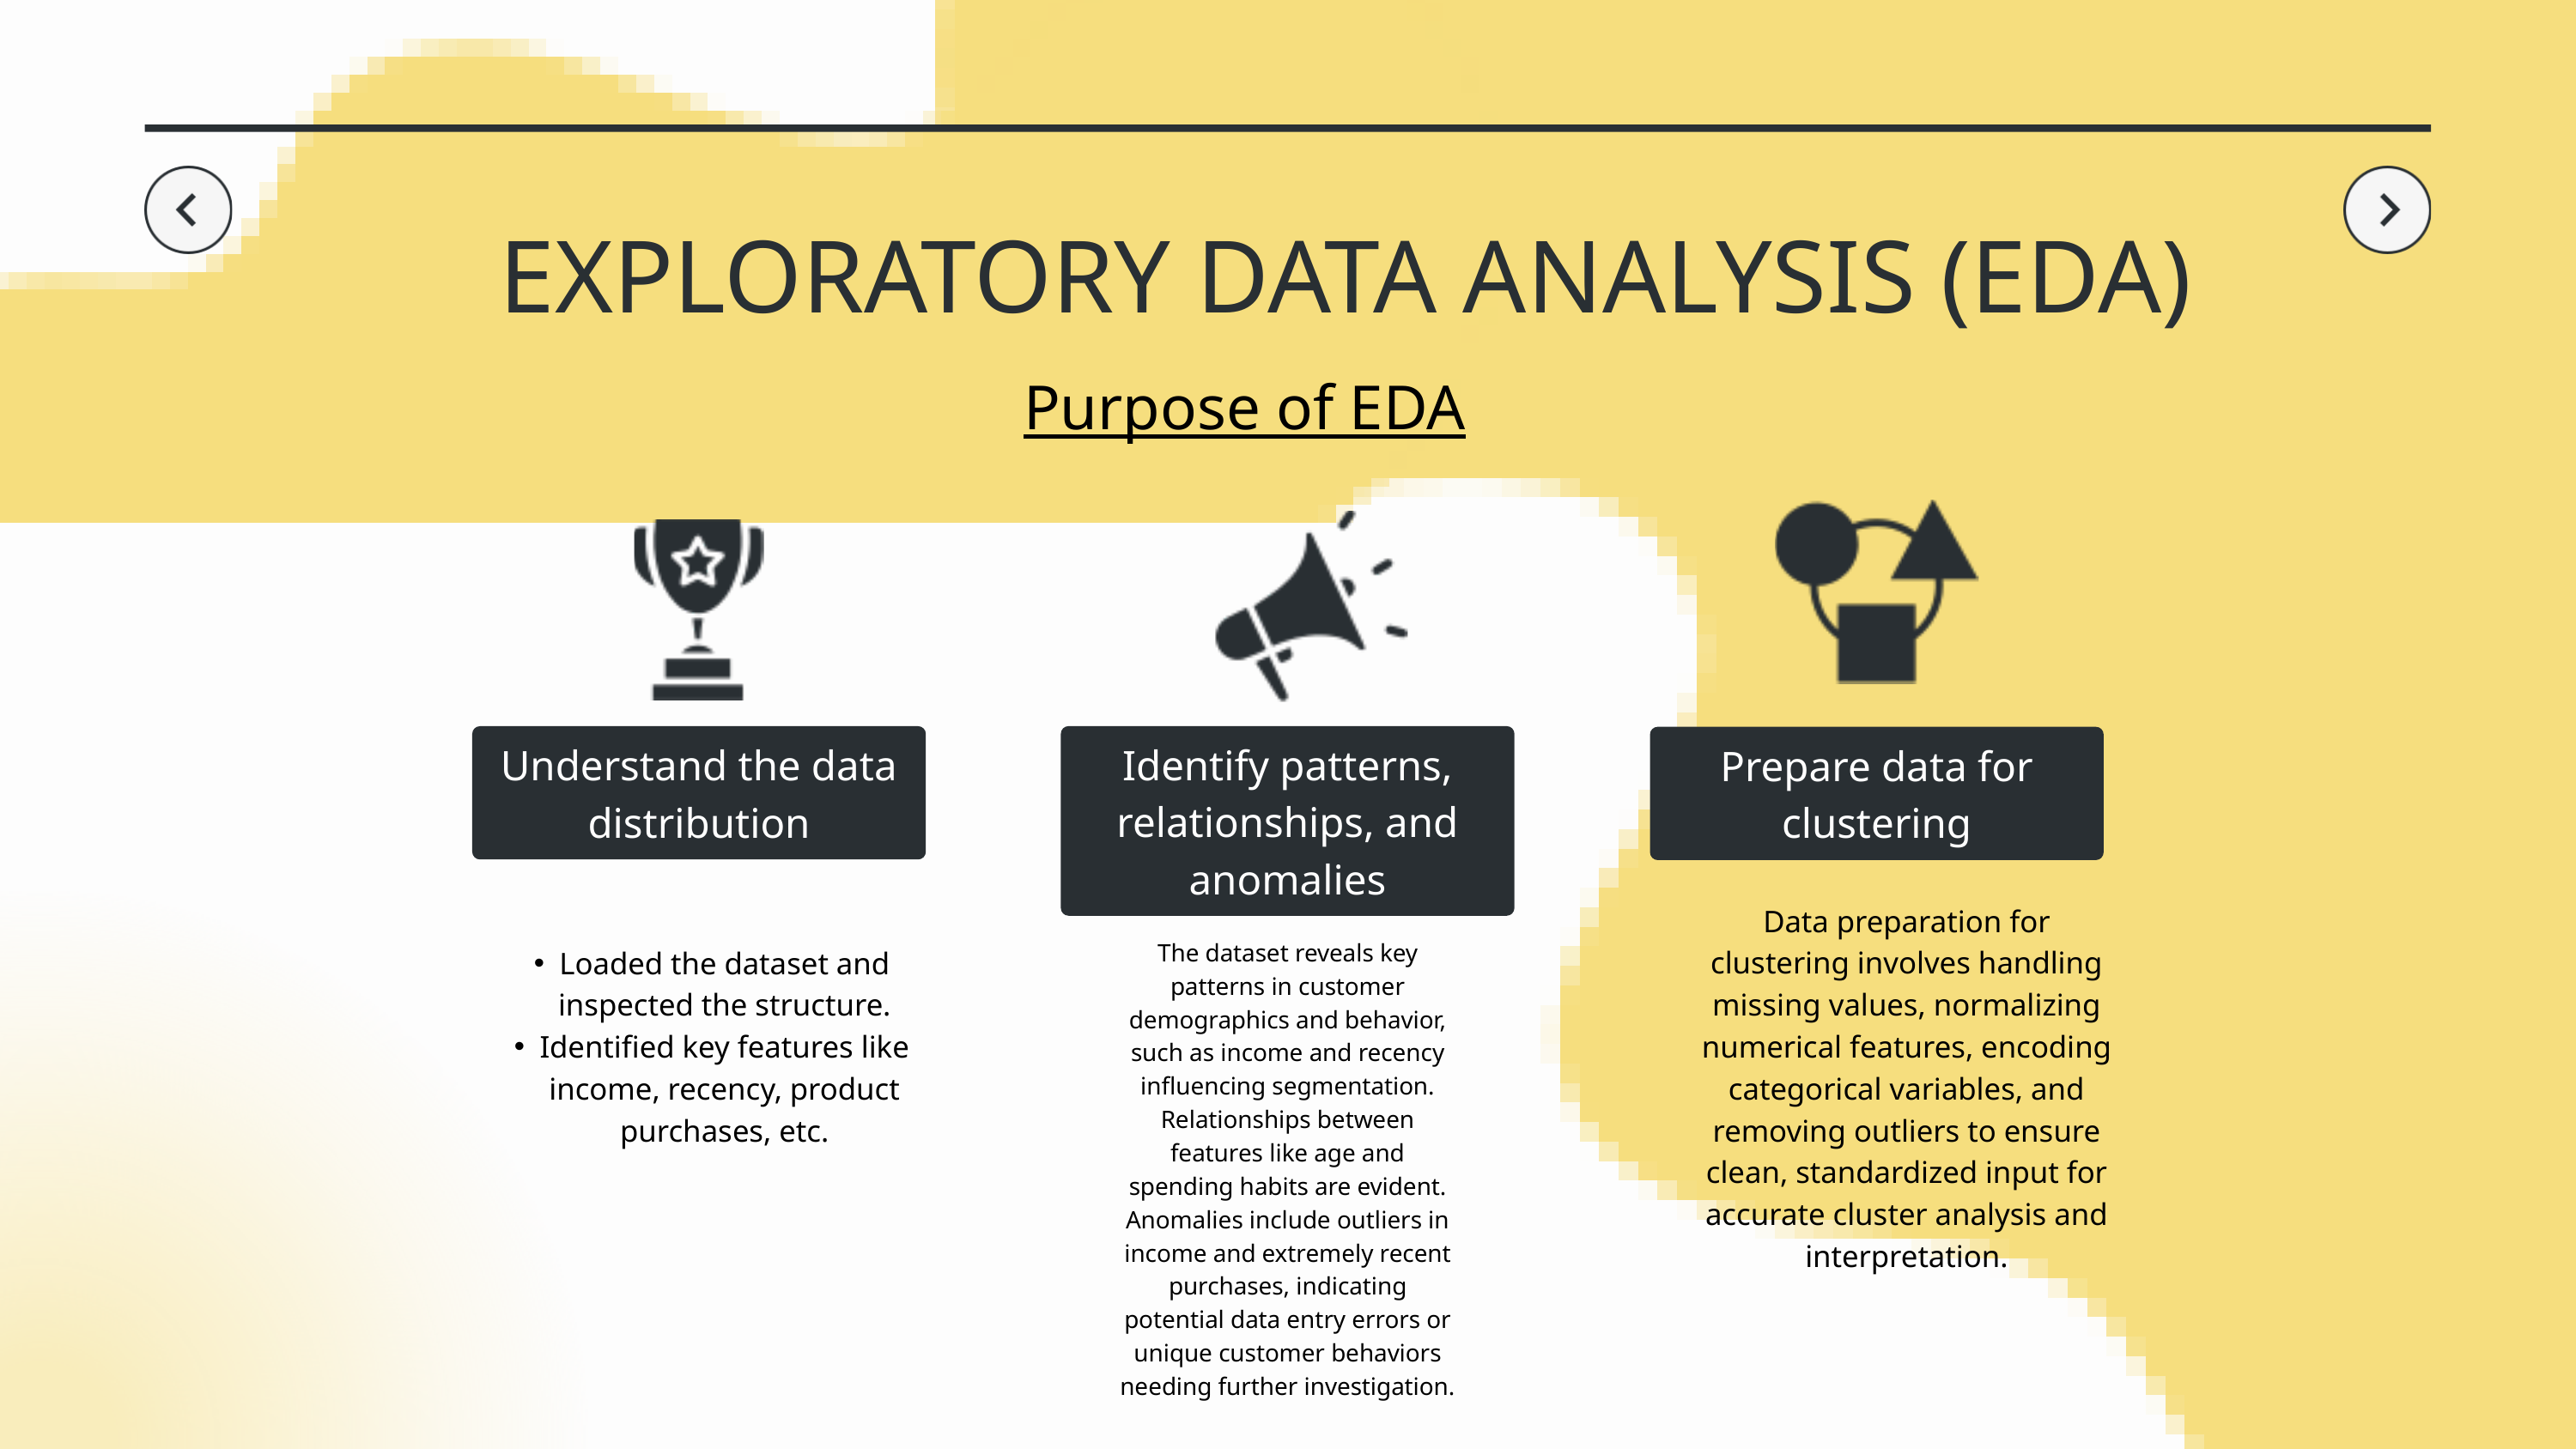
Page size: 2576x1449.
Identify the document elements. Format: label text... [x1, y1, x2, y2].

text_box Purpose of EDA [1015, 356, 1474, 442]
text_box Data preparation for clustering involves handling missing values, normalizing numerical features, encoding categorical variables, and removing outliers to ensure clean, standardized input for accurate cluster analysis and interpretation. [1692, 854, 2122, 1316]
text_box [1214, 511, 1408, 705]
text_box [916, 0, 2576, 1449]
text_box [1649, 726, 2105, 861]
text_box The dataset reveals key patterns in customer demographics and behavior, such as income and recency influencing segmentation. Relationships between features like age and spending habits are evident. Anomalies include outliers in income and extremely recent purchases, indicating potential data entry errors or unique customer behaviors needing further investigation. [1115, 933, 1460, 1401]
text_box [0, 888, 592, 1449]
text_box [0, 0, 1516, 524]
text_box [471, 725, 927, 860]
text_box [1775, 500, 1979, 684]
text_box EXPLORATORY DATA ANALYSIS (EDA) [398, 264, 2292, 334]
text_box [1060, 725, 1515, 916]
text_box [143, 124, 2432, 254]
text_box [634, 519, 764, 700]
text_box Loaded the dataset and inspected the structure. Identified key features like income, recency, product purchases, etc. [592, 938, 914, 1190]
